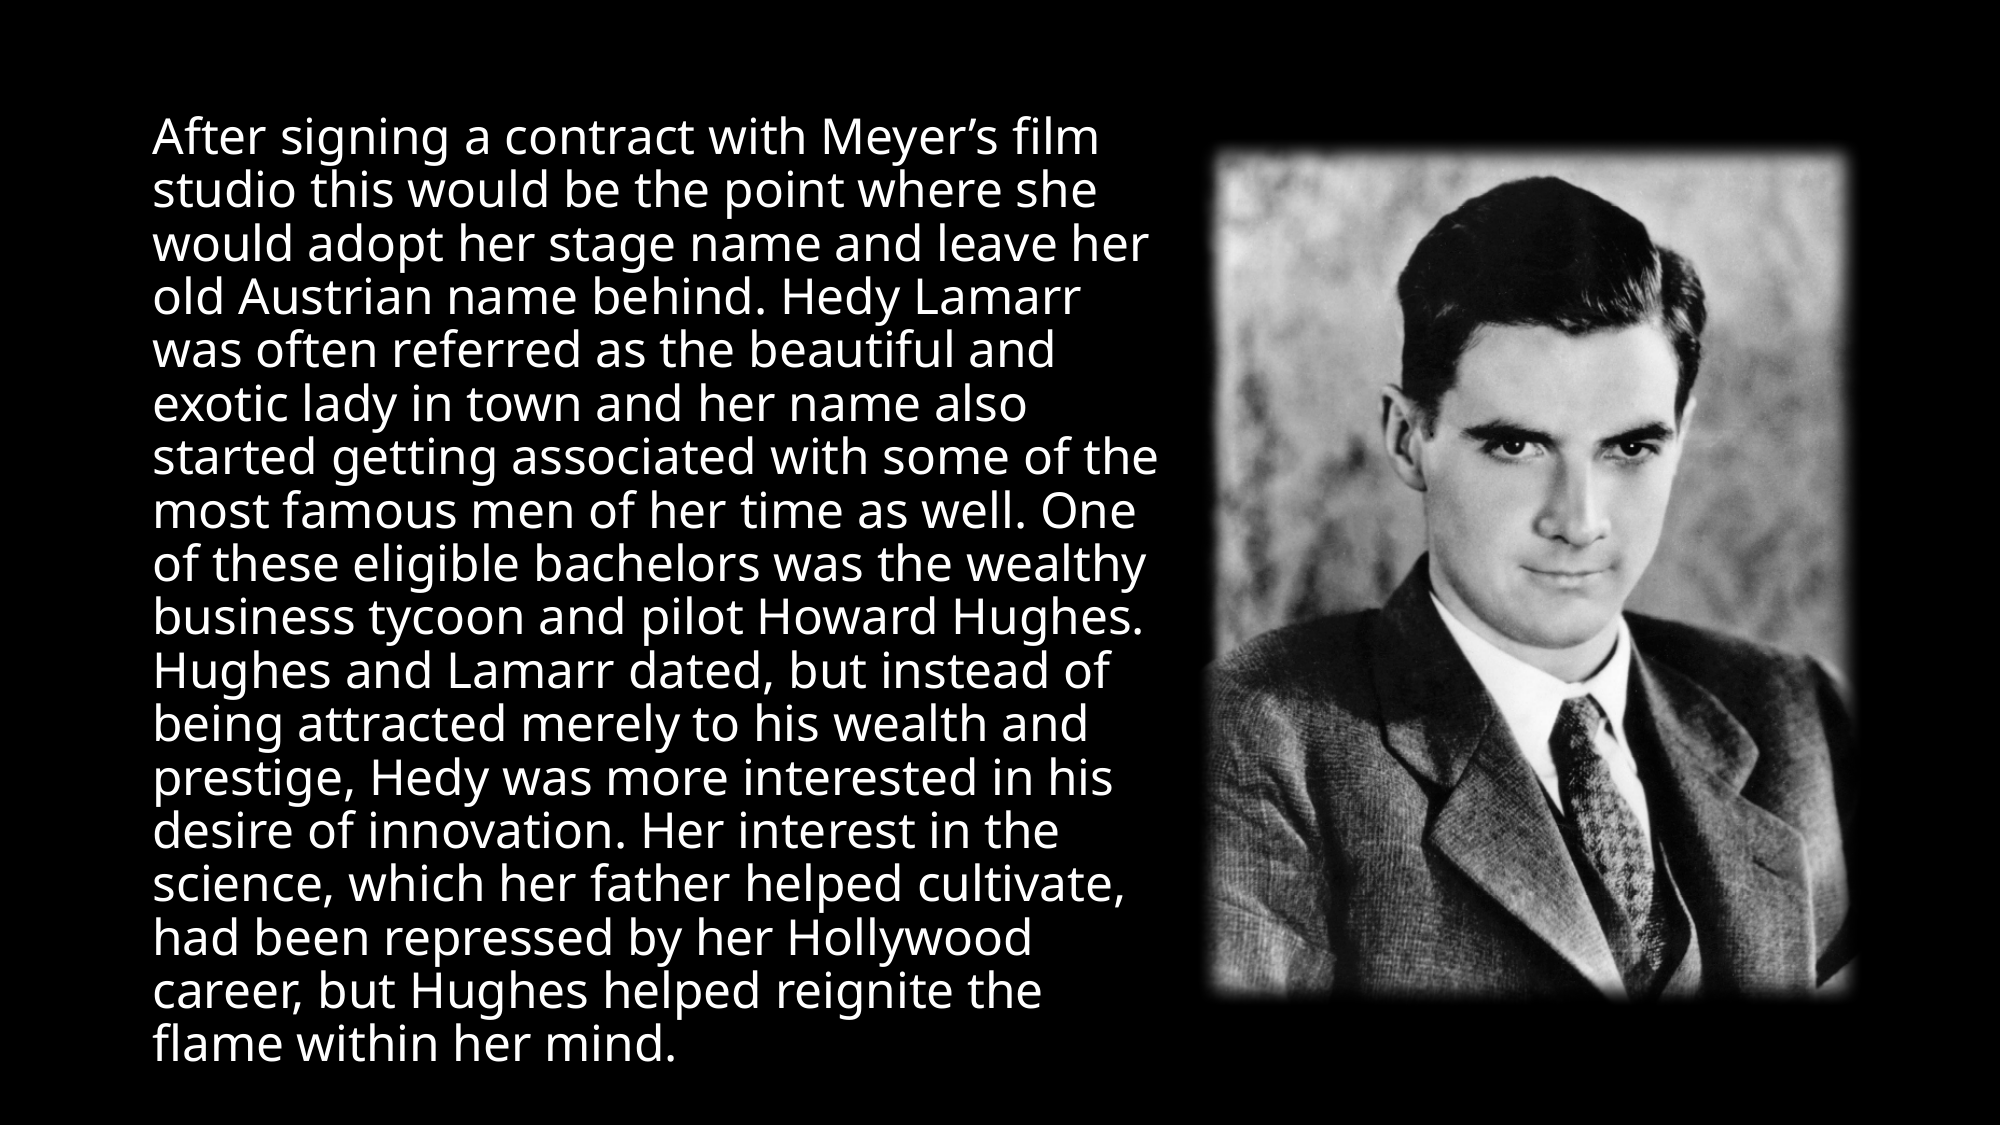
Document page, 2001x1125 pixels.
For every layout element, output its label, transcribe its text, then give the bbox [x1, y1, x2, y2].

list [1197, 137, 1863, 1007]
list After signing a contract with Meyer’s film studio this would be the point where she would adopt her stage name and leave her old Austrian name behind. Hedy Lamarr was often referred as the beautiful and exotic lady in town and her name also started getting associated with some of the most famous men of her time as well. One of these eligible bachelors was the wealthy business tycoon and pilot Howard Hughes. Hughes and Lamarr dated, but instead of being attracted merely to his wealth and prestige, Hedy was more interested in his desire of innovation. Her interest in the science, which her father helped cultivate, had been repressed by her Hollywood career, but Hughes helped reignite the flame within her mind. [137, 104, 1184, 1096]
